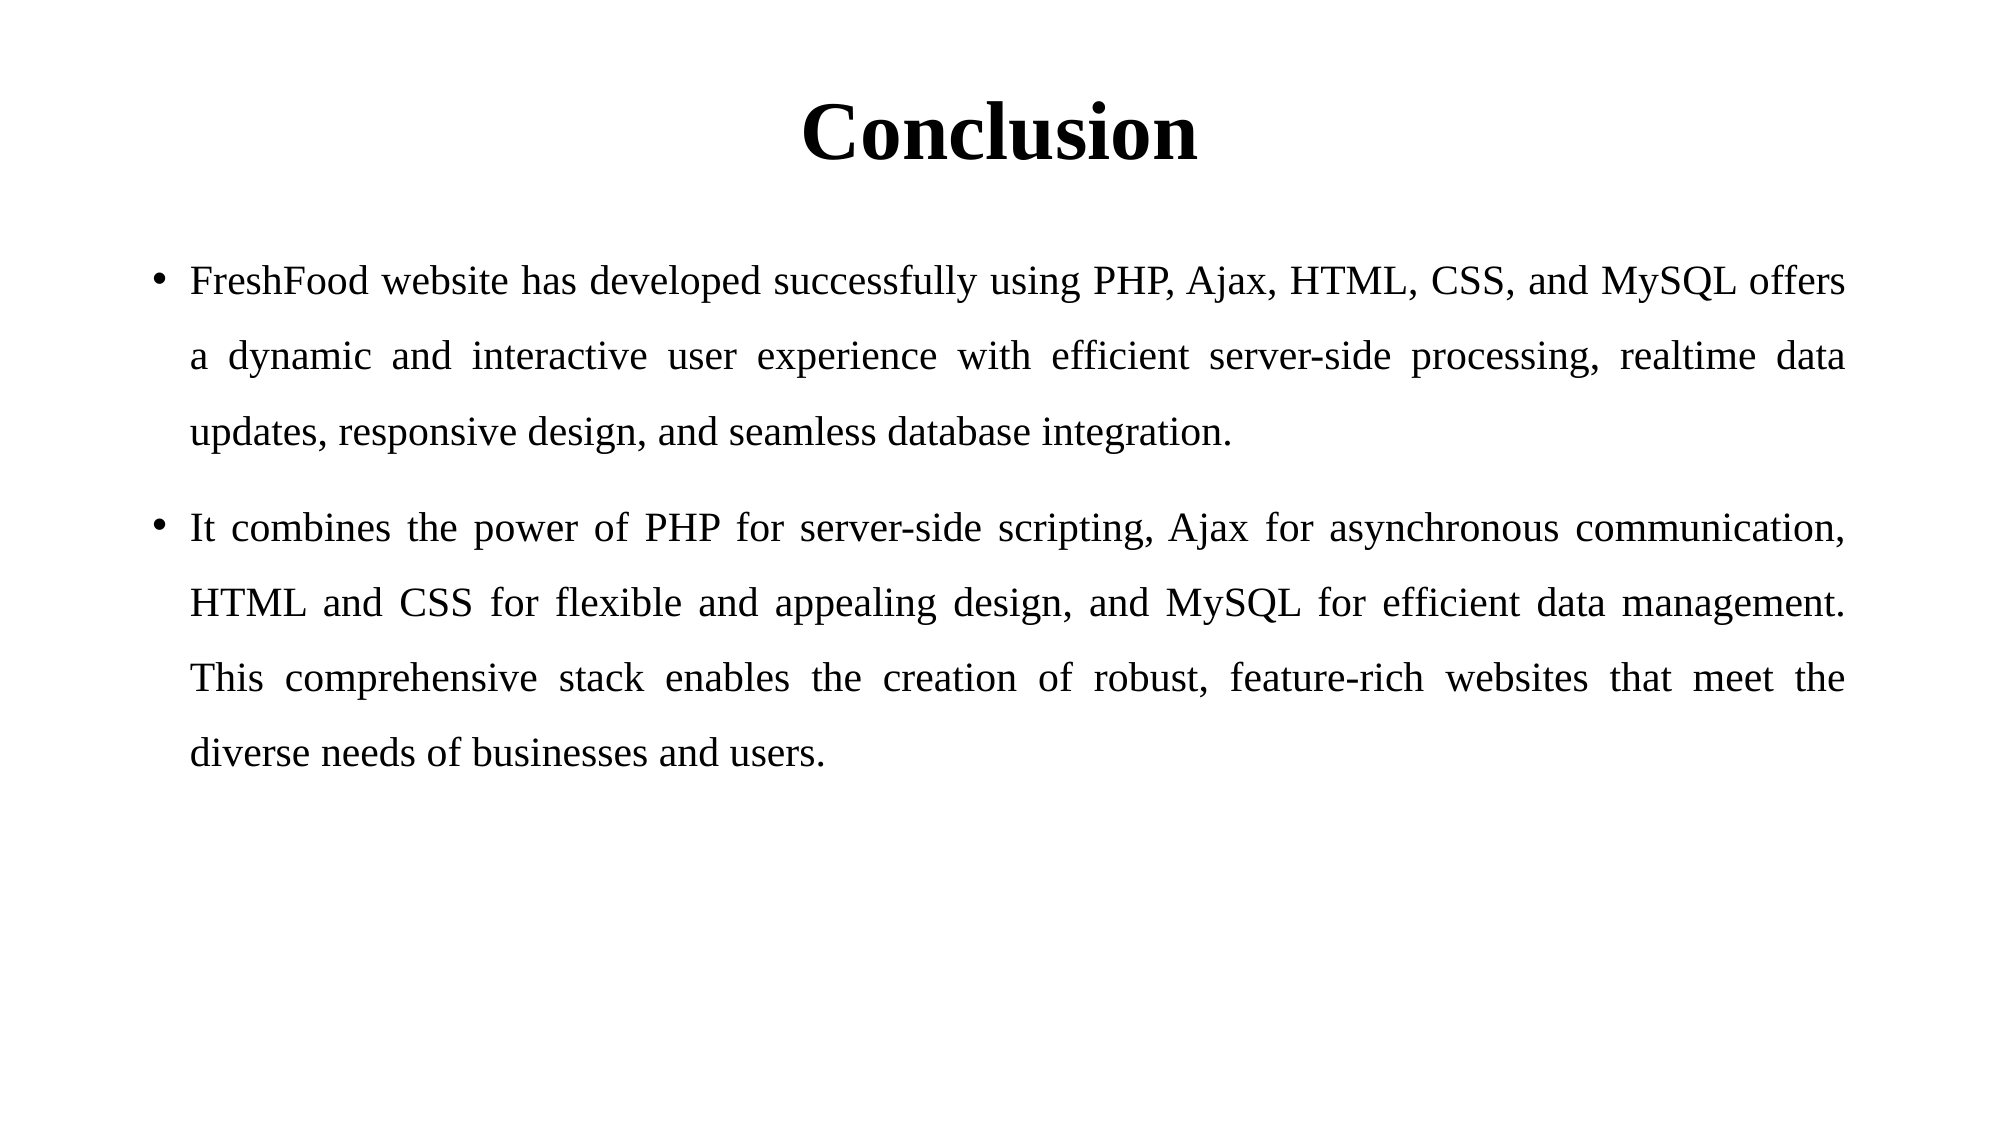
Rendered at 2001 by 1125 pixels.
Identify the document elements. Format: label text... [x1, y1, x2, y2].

title Conclusion [137, 59, 1863, 205]
list FreshFood website has developed successfully using PHP, Ajax, HTML, CSS, and MySQL offers a dynamic and interactive user experience with efficient server-side processing, realtime data updates, responsive design, and seamless database integration. It combines the power of PHP for server-side scripting, Ajax for asynchronous communication, HTML and CSS for flexible and appealing design, and MySQL for efficient data management. This comprehensive stack enables the creation of robust, feature-rich websites that meet the diverse needs of businesses and users. [137, 220, 1863, 1087]
